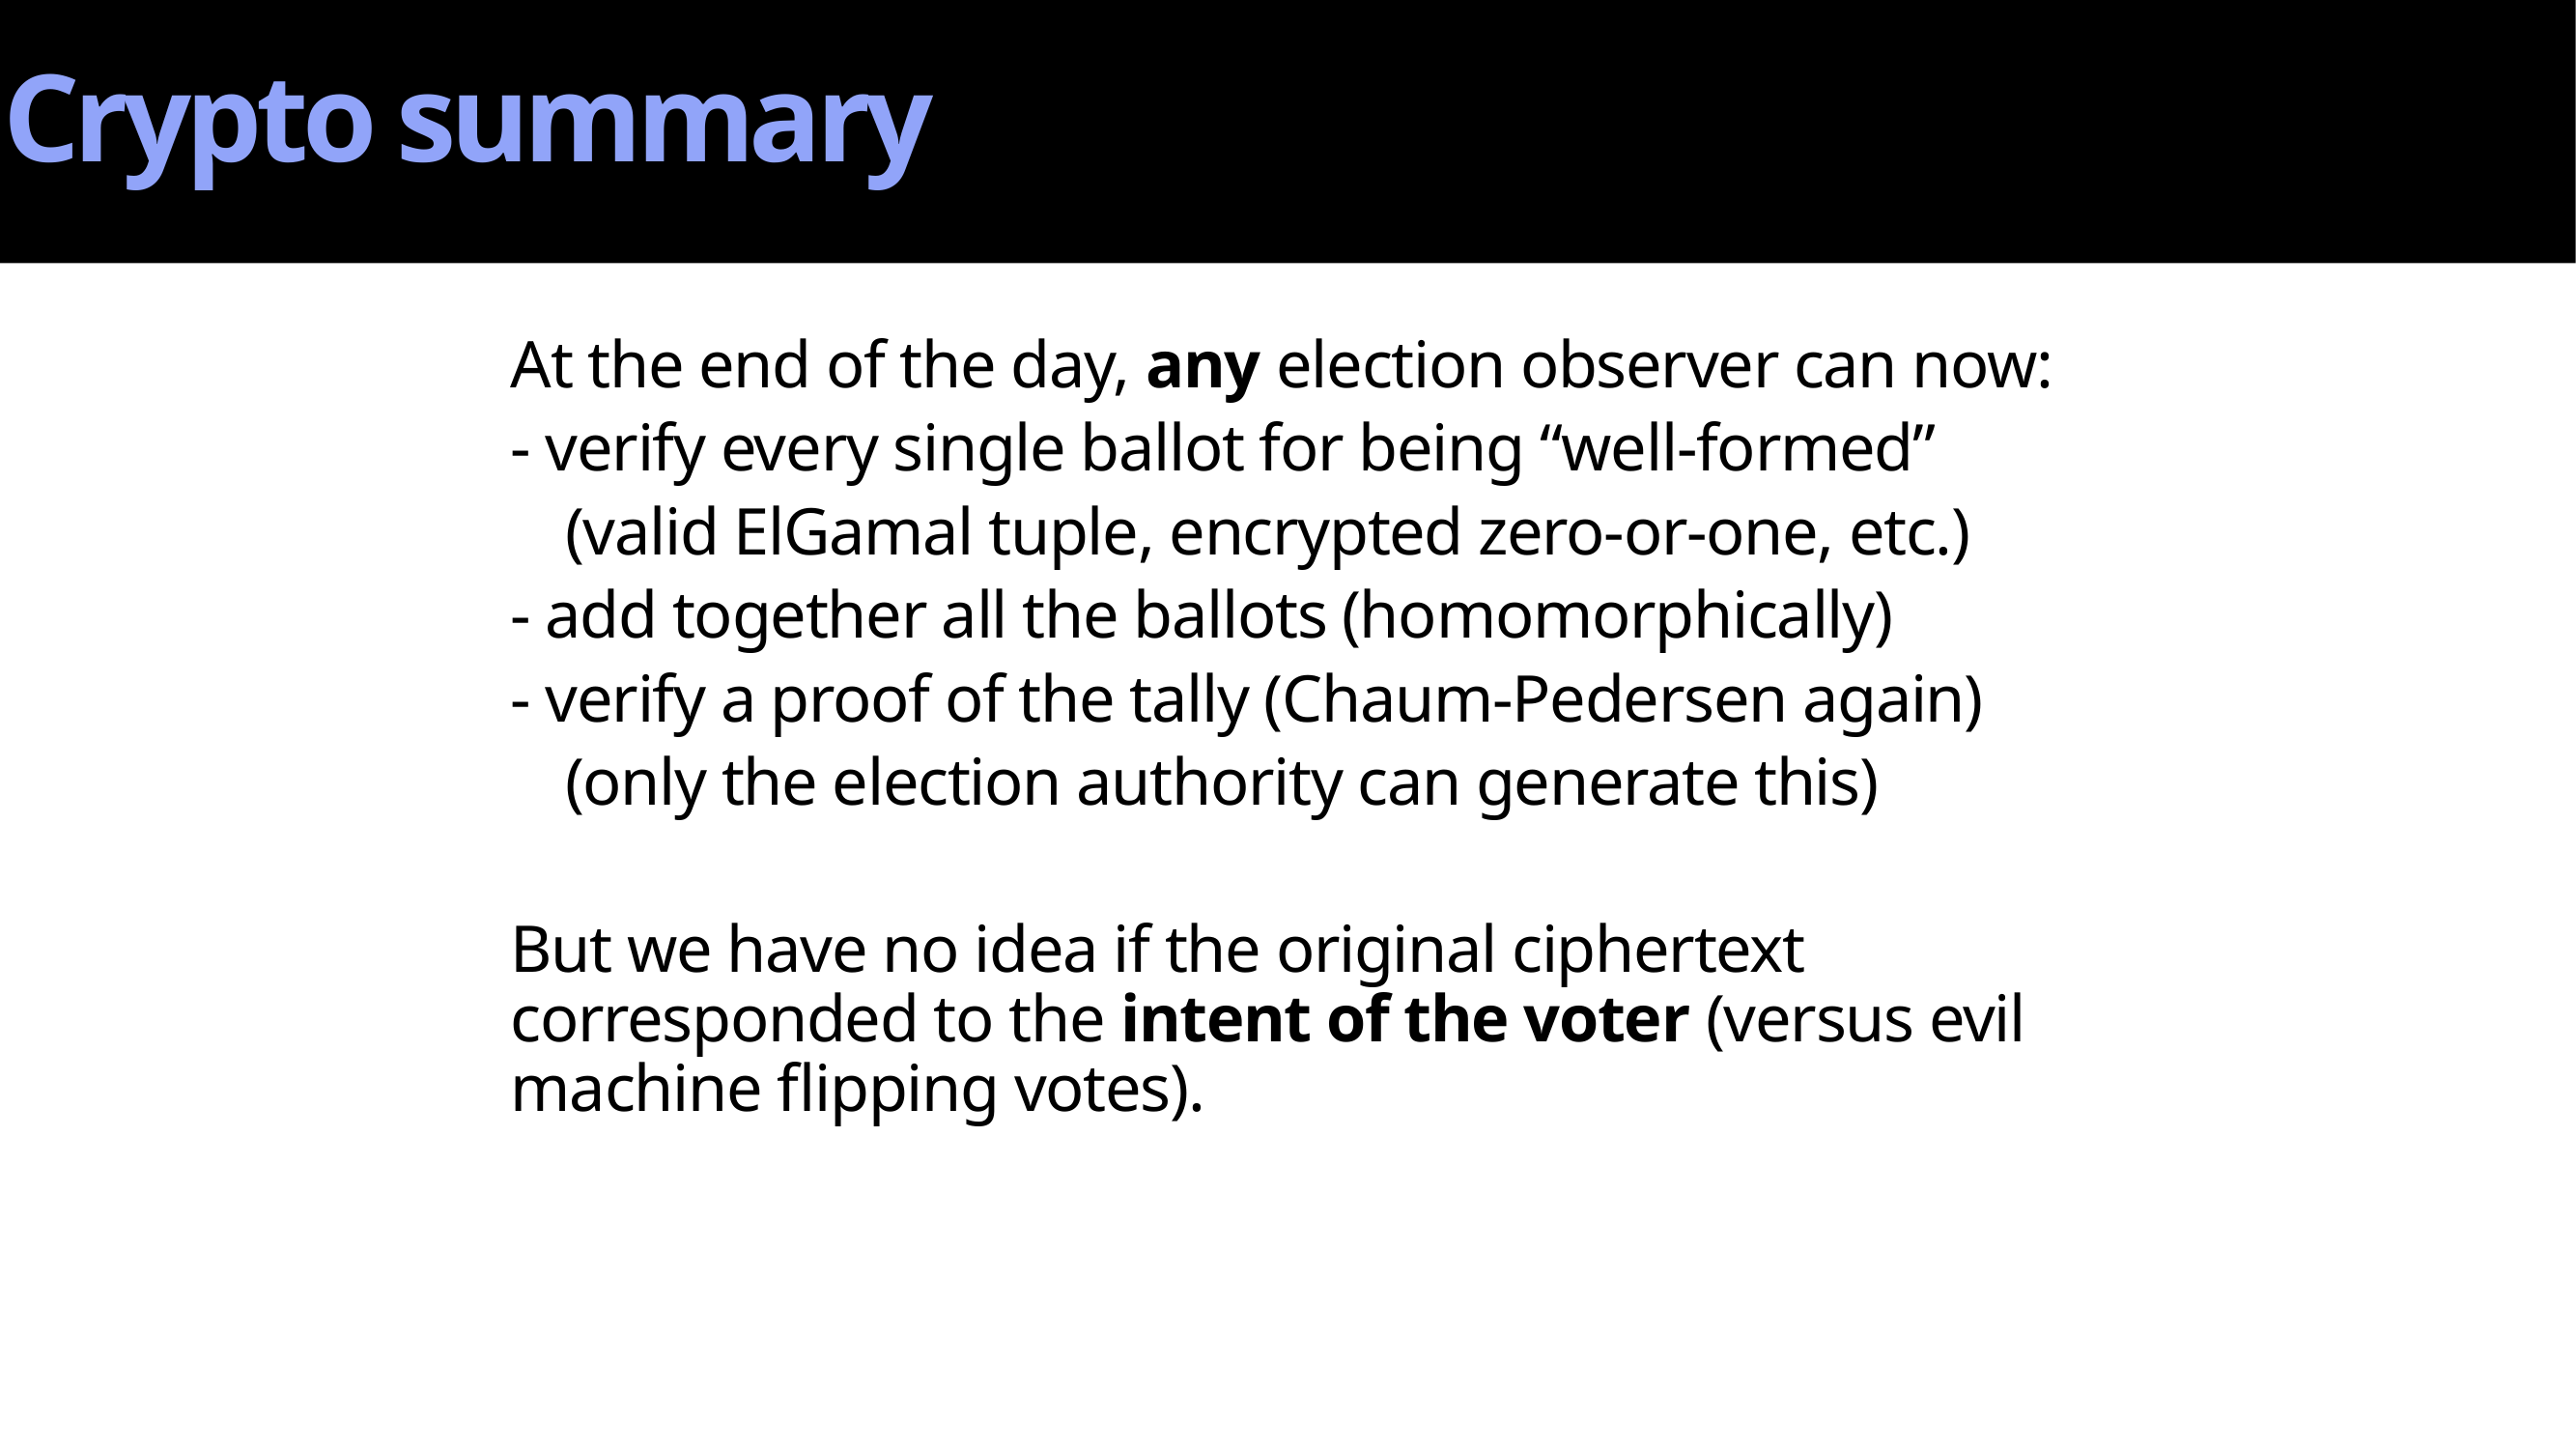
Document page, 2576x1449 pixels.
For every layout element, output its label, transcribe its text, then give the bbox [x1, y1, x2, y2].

text_box At the end of the day, any election observer can now: - verify every single ballot for being “well-formed” (valid ElGamal tuple, encrypted zero-or-one, etc.) - add together all the ballots (homomorphically) - verify a proof of the tally (Chaum-Pedersen again) (only the election authority can generate this) But we have no idea if the original ciphertext corresponded to the intent of the voter (versus evil machine flipping votes). [510, 331, 2191, 1409]
title Crypto summary [0, 0, 2576, 265]
